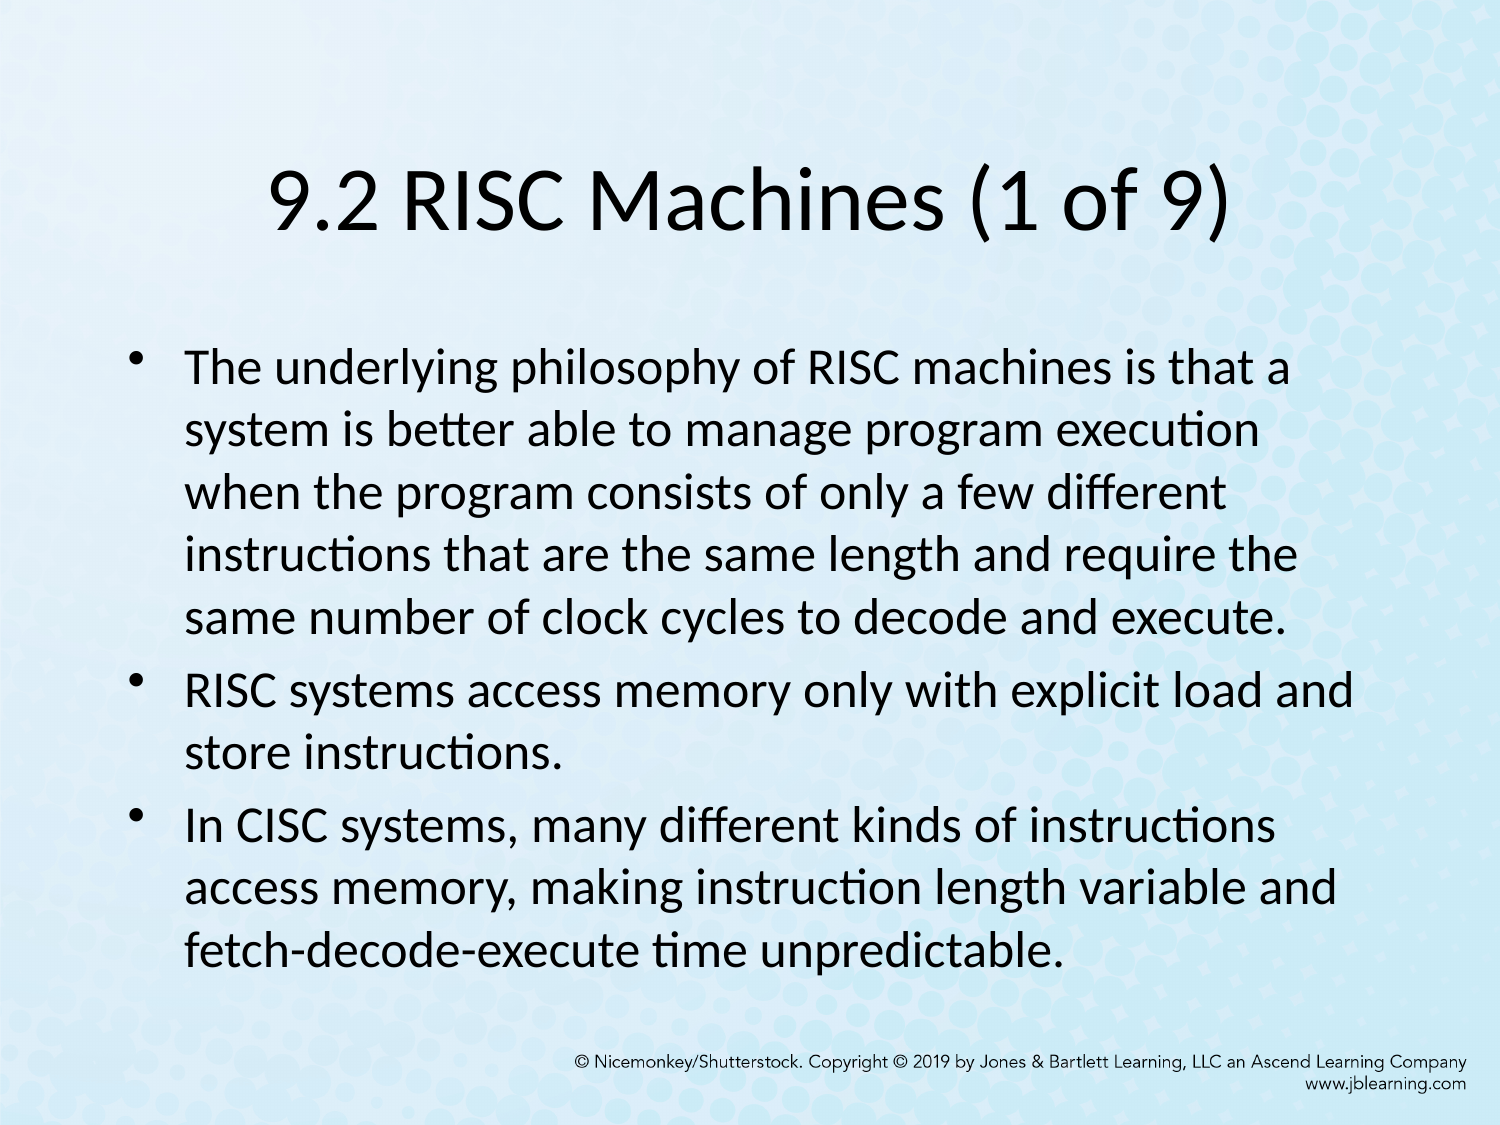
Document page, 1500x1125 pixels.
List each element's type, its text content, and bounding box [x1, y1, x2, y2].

picture [0, 0, 1500, 1125]
title 9.2 RISC Machines (1 of 9) [112, 99, 1388, 288]
list The underlying philosophy of RISC machines is that a system is better able to manage program execution when the program consists of only a few different instructions that are the same length and require the same number of clock cycles to decode and execute. RISC systems access memory only with explicit load and store instructions. In CISC systems, many different kinds of instructions access memory, making instruction length variable and fetch-decode-execute time unpredictable. [112, 324, 1388, 1000]
